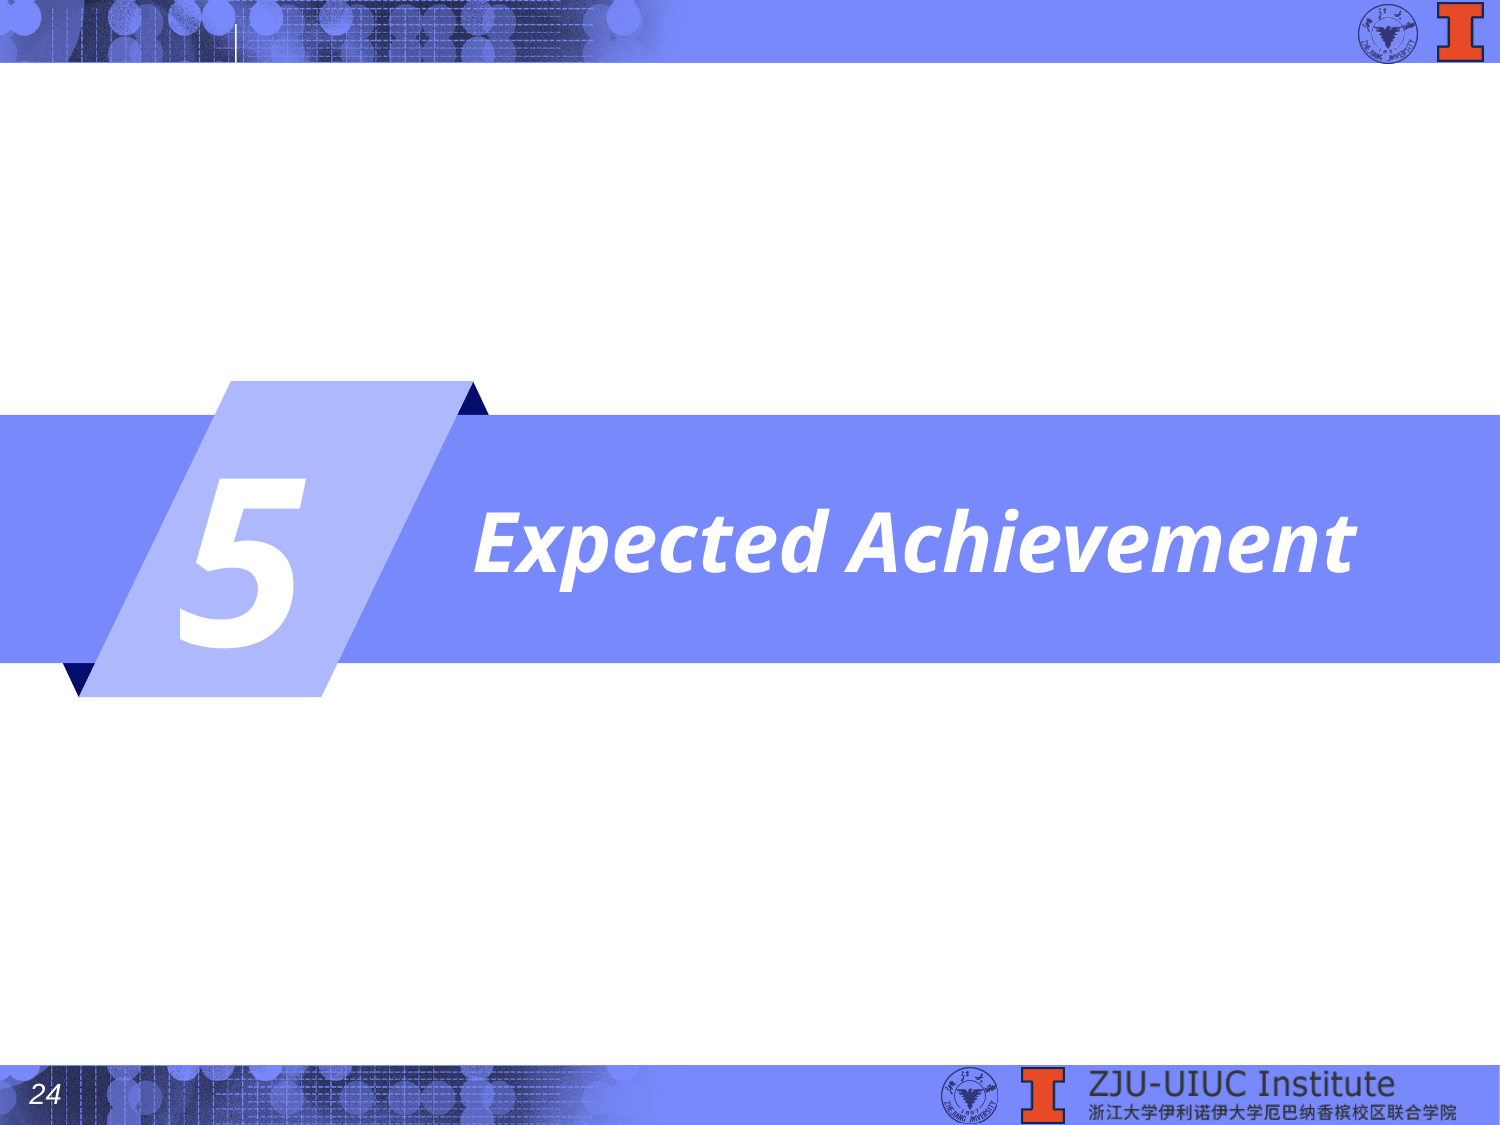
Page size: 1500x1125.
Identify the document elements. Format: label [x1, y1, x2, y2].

picture [0, 1066, 1500, 1125]
text_box [0, 380, 1500, 699]
picture [0, 0, 1500, 64]
